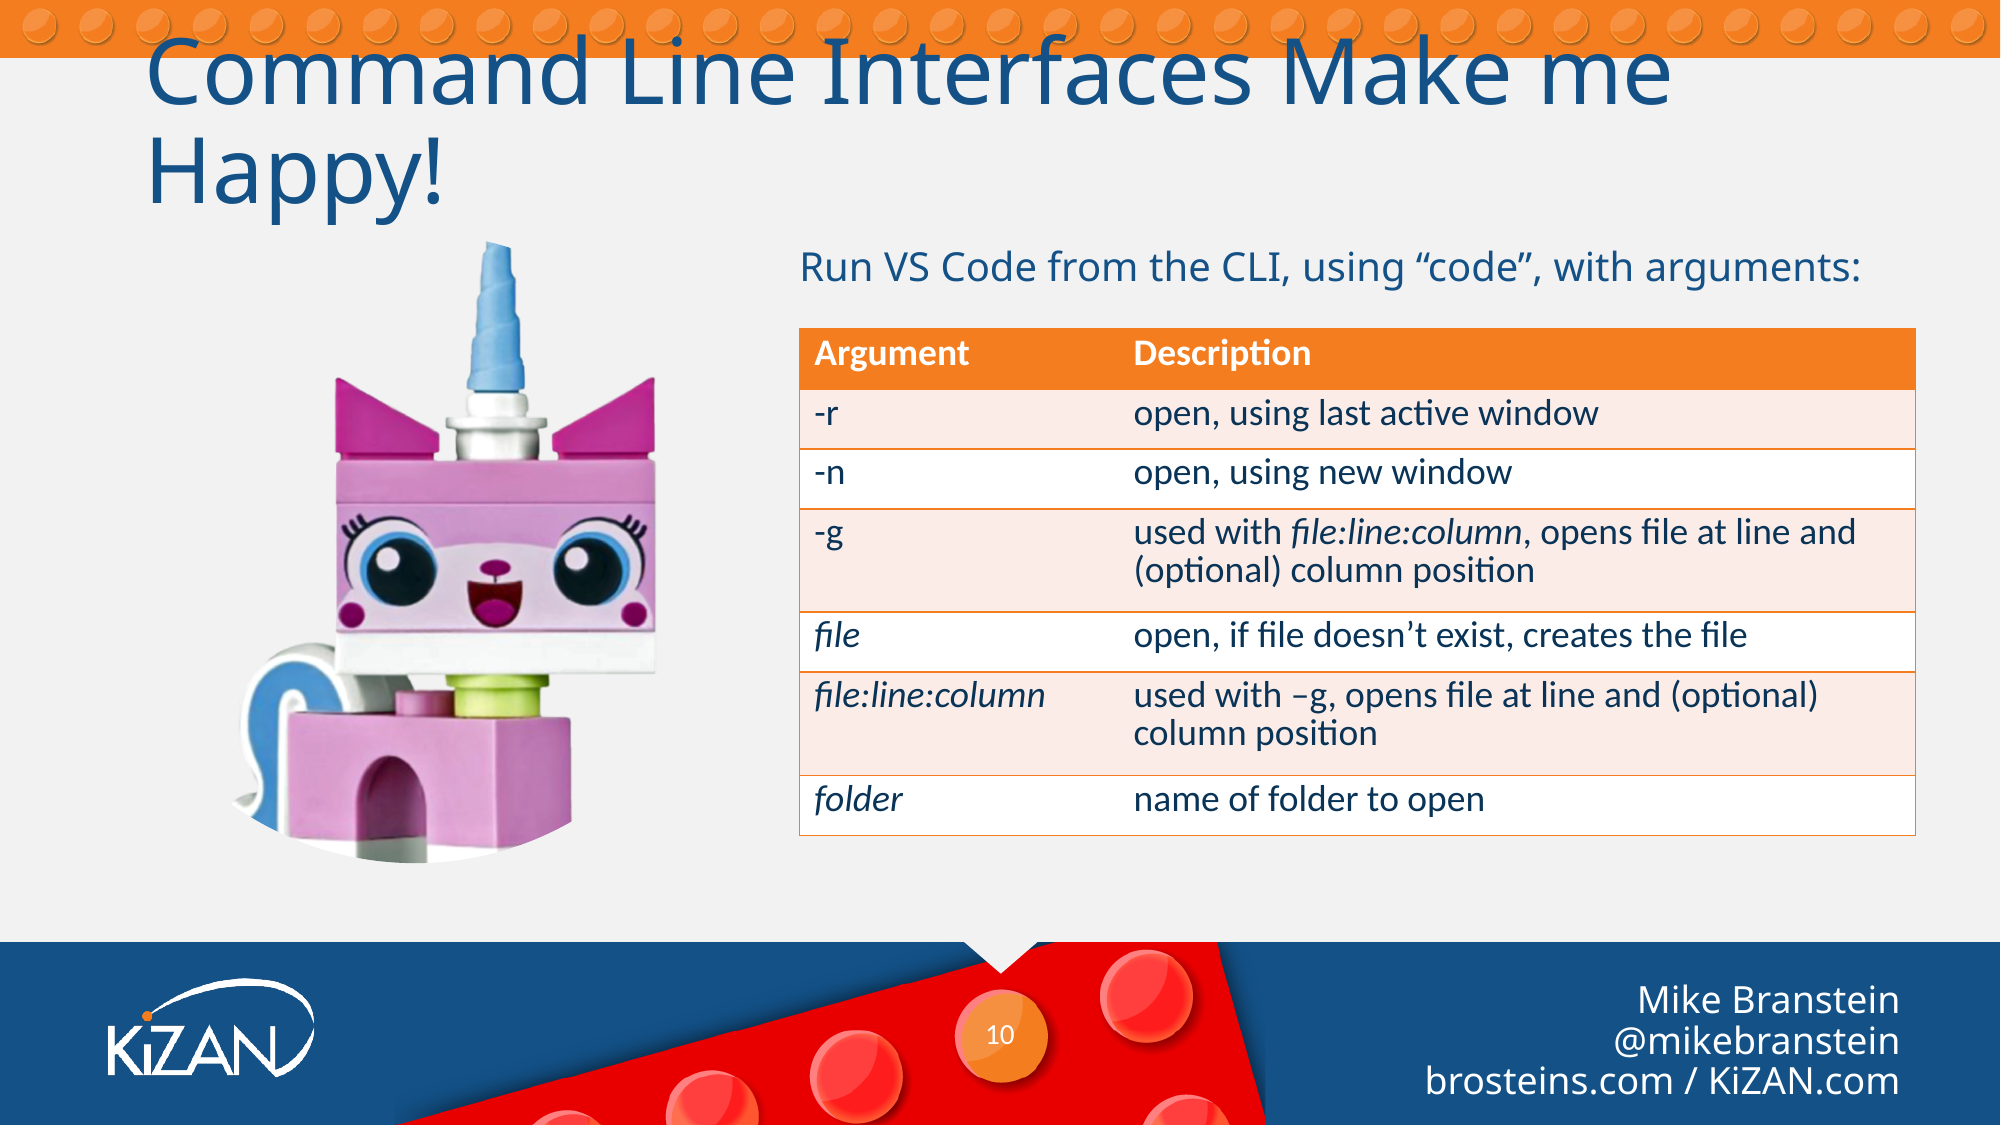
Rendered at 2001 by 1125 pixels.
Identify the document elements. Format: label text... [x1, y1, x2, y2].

slide_number 10 [959, 992, 1041, 1073]
table_cell open, using last active window [1119, 390, 1915, 448]
table_header Argument [800, 330, 1119, 388]
table_cell used with –g, opens file at line and (optional) column position [1119, 673, 1915, 775]
table_cell used with file:line:column, opens file at line and (optional) column position [1119, 510, 1915, 611]
picture [99, 233, 730, 864]
table_cell -r [800, 390, 1119, 448]
table_header Description [1119, 330, 1915, 388]
table_cell file [800, 613, 1119, 671]
table_cell name of folder to open [1119, 776, 1915, 835]
table_cell open, if file doesn’t exist, creates the file [1119, 613, 1915, 671]
title Command Line Interfaces Make me Happy! [99, 60, 1900, 188]
picture [0, 0, 2001, 58]
picture [99, 975, 320, 1080]
table_cell -g [800, 510, 1119, 611]
table_cell file:line:column [800, 673, 1119, 775]
table_cell -n [800, 450, 1119, 508]
picture [394, 942, 1266, 1125]
table_cell folder [800, 776, 1119, 835]
list Run VS Code from the CLI, using “code”, with arguments: [799, 242, 1900, 300]
table_cell open, using new window [1119, 450, 1915, 508]
